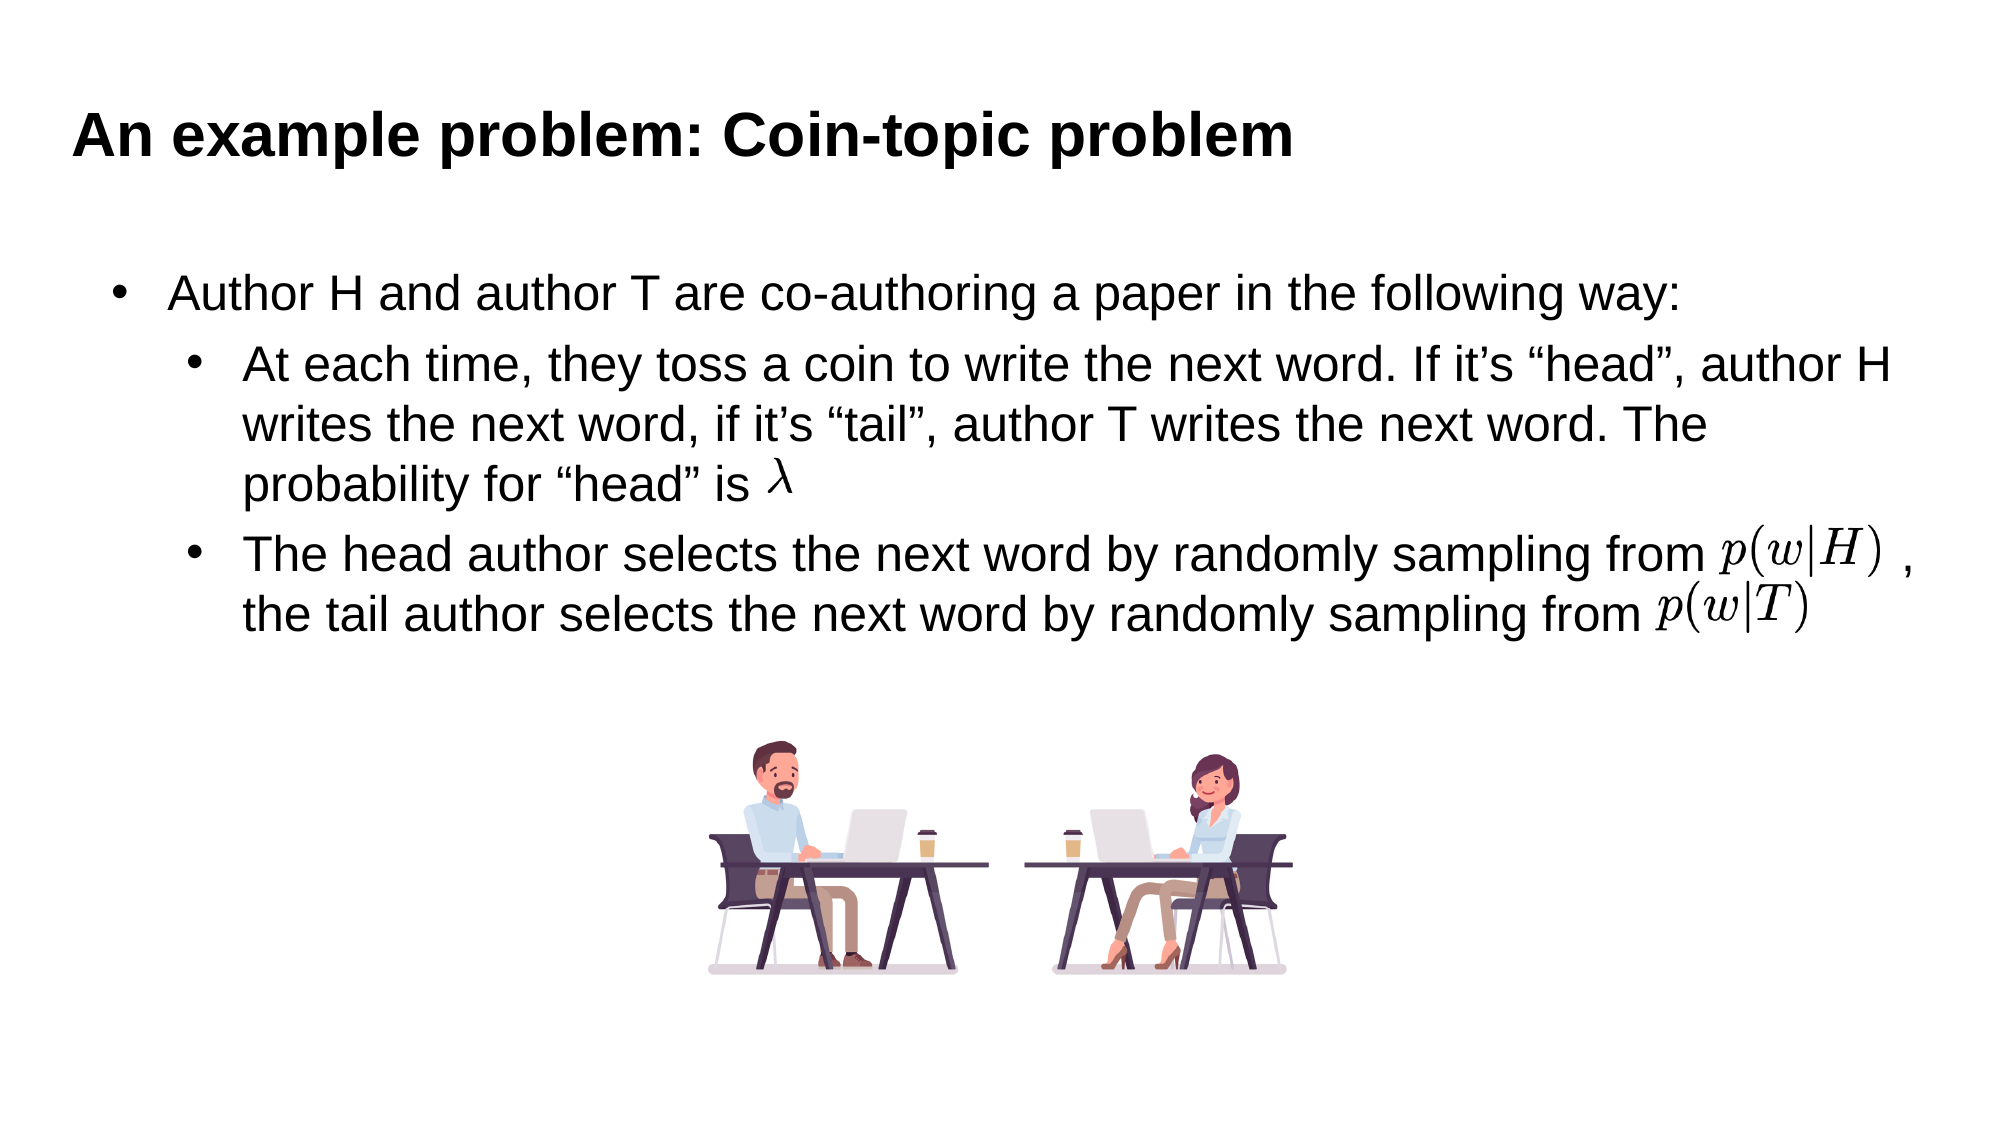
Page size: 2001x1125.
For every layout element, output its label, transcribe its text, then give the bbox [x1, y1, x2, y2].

list Author H and author T are co-authoring a paper in the following way: At each time, they toss a coin to write the next word. If it’s “head”, author H writes the next word, if it’s “tail”, author T writes the next word. The probability for “head” is The head author selects the next word by randomly sampling from , the tail author selects the next word by randomly sampling from [103, 252, 1938, 1125]
title An example problem: Coin-topic problem [62, 86, 1795, 196]
picture [766, 457, 794, 494]
picture [1719, 523, 1880, 577]
picture [1654, 579, 1807, 633]
picture [672, 681, 1328, 1026]
